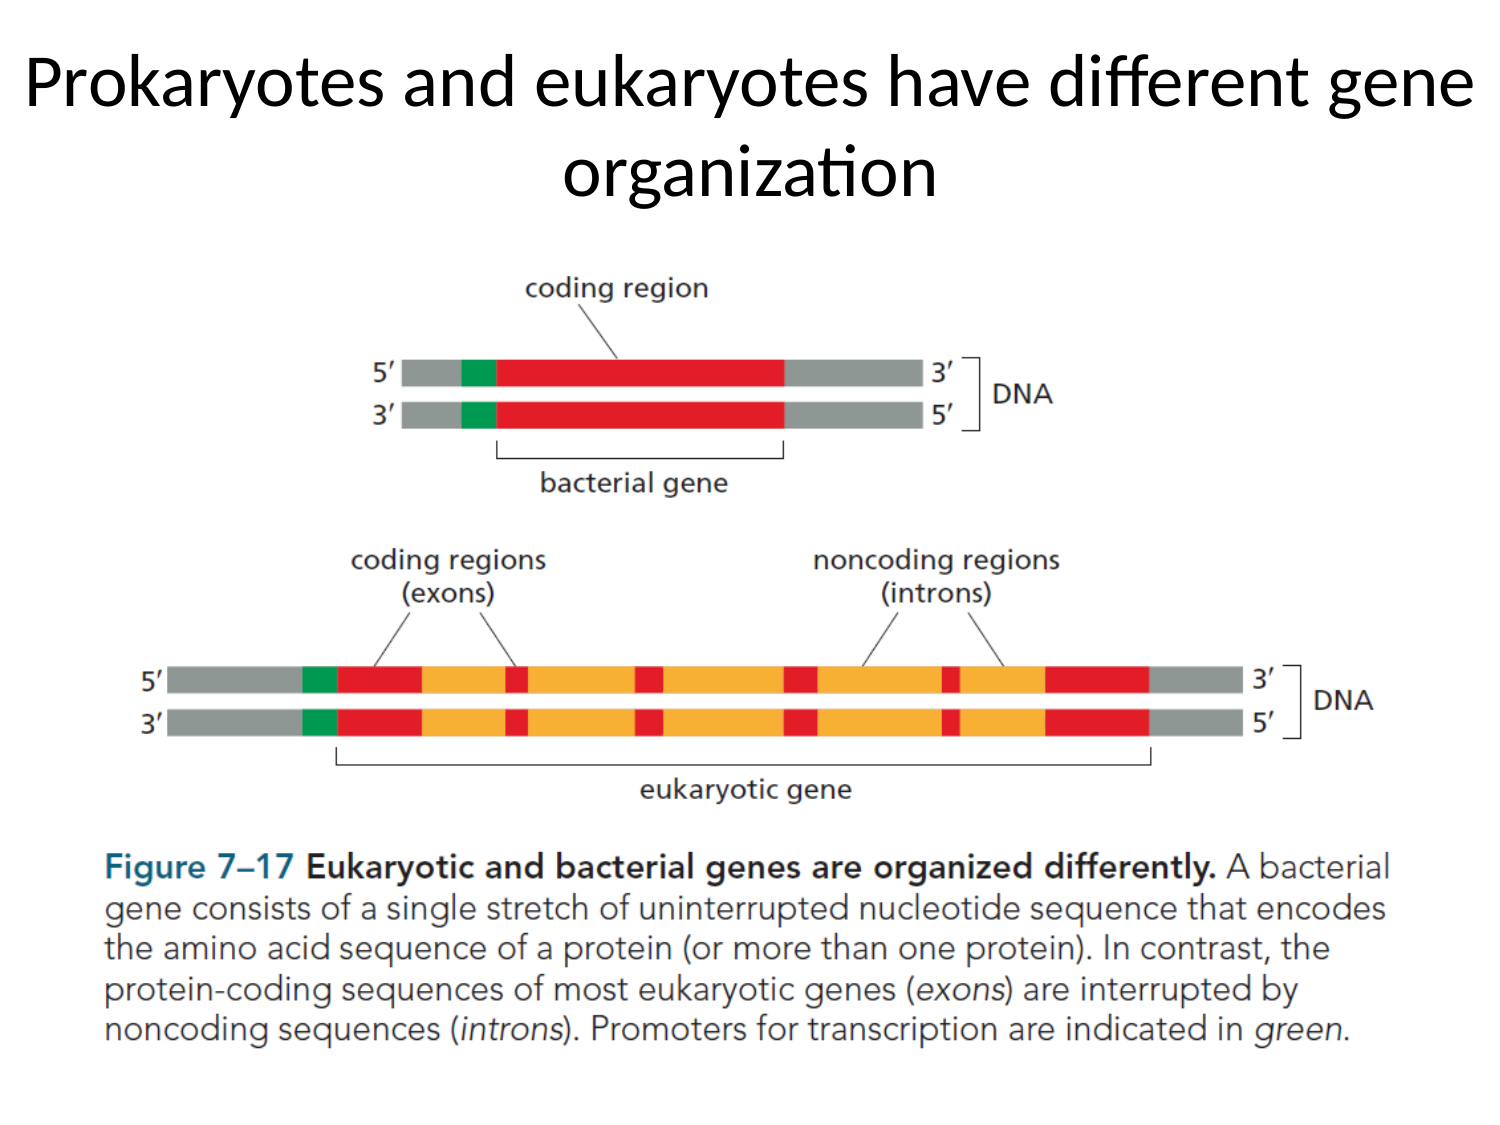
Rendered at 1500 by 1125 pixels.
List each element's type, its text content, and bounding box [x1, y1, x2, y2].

picture [101, 266, 1401, 1055]
text_box Prokaryotes and eukaryotes have different gene organization [1, 23, 1500, 219]
